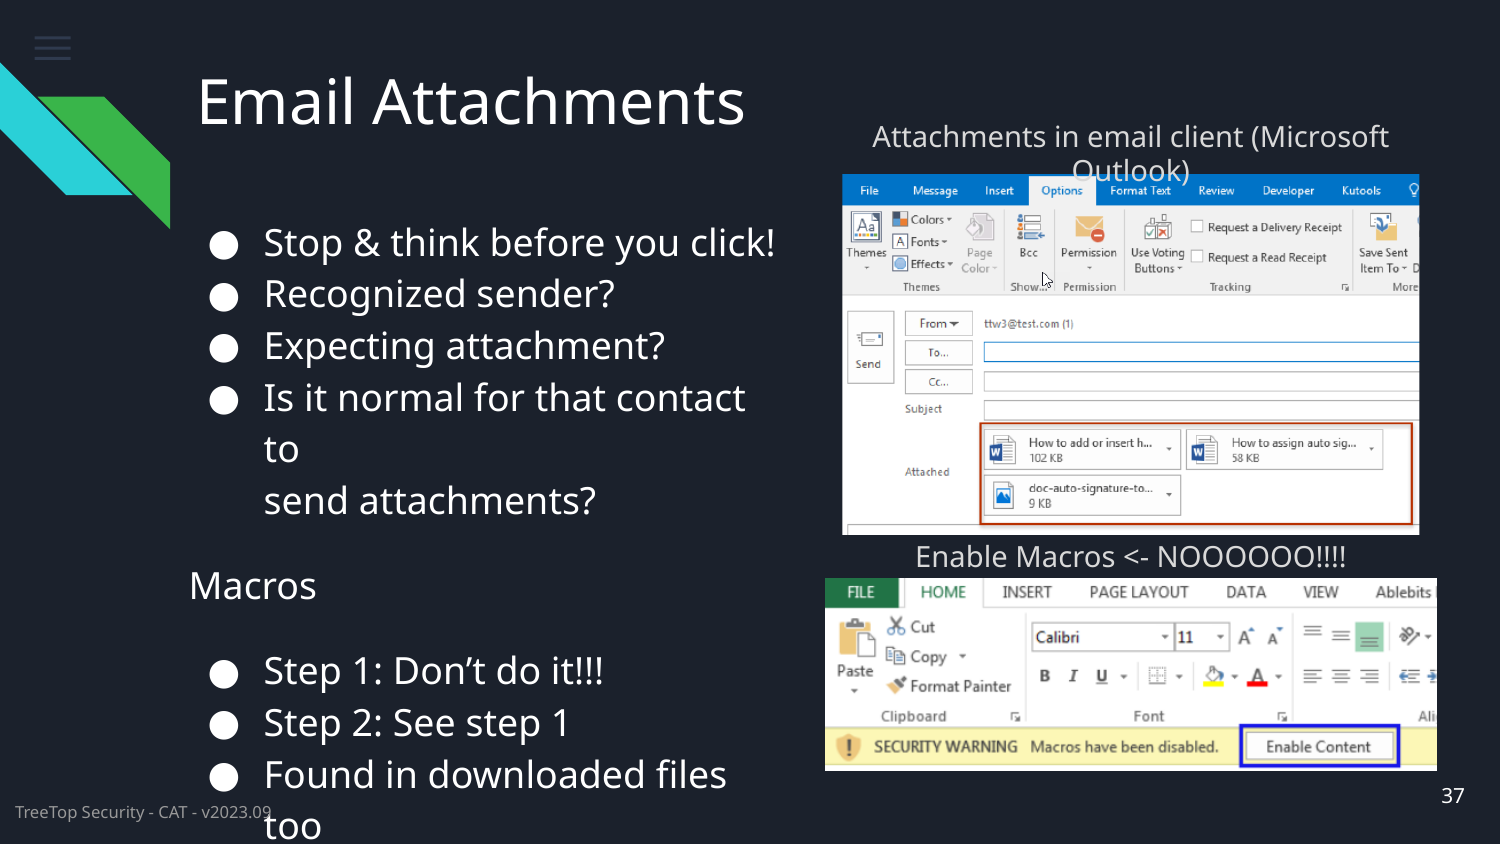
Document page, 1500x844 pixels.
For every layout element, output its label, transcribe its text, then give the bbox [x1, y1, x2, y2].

title Email Attachments [181, 46, 1336, 197]
list Stop & think before you click! Recognized sender? Expecting attachment? Is it normal for that contact to send attachments? Macros Step 1: Don’t do it!!! Step 2: See step 1 Found in downloaded files too [173, 196, 801, 689]
picture [842, 174, 1420, 535]
slide_number ‹#› [1389, 764, 1480, 830]
text_box Attachments in email client (Microsoft Outlook) [797, 133, 1465, 172]
slide_number TreeTop Security - CAT - v2023.09 [0, 779, 490, 844]
picture [825, 578, 1437, 772]
text_box Enable Macros <- NOOOOOO!!!! [825, 537, 1437, 575]
